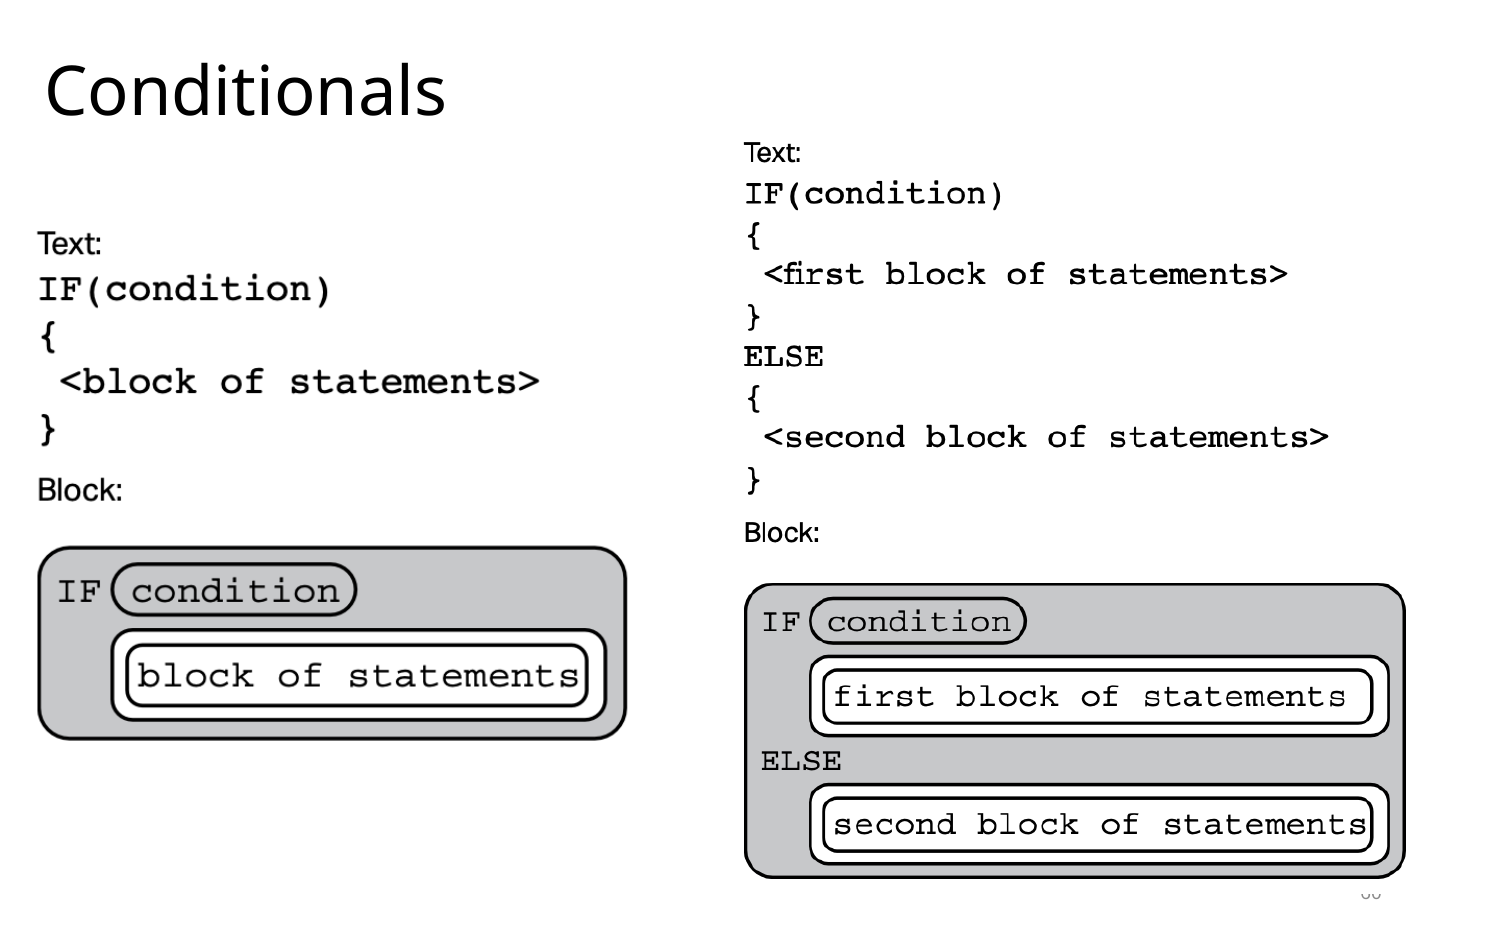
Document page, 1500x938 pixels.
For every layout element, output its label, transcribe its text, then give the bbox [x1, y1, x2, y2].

title Conditionals [29, 46, 1190, 140]
picture [0, 134, 1471, 894]
slide_number 60 [1059, 894, 1397, 919]
